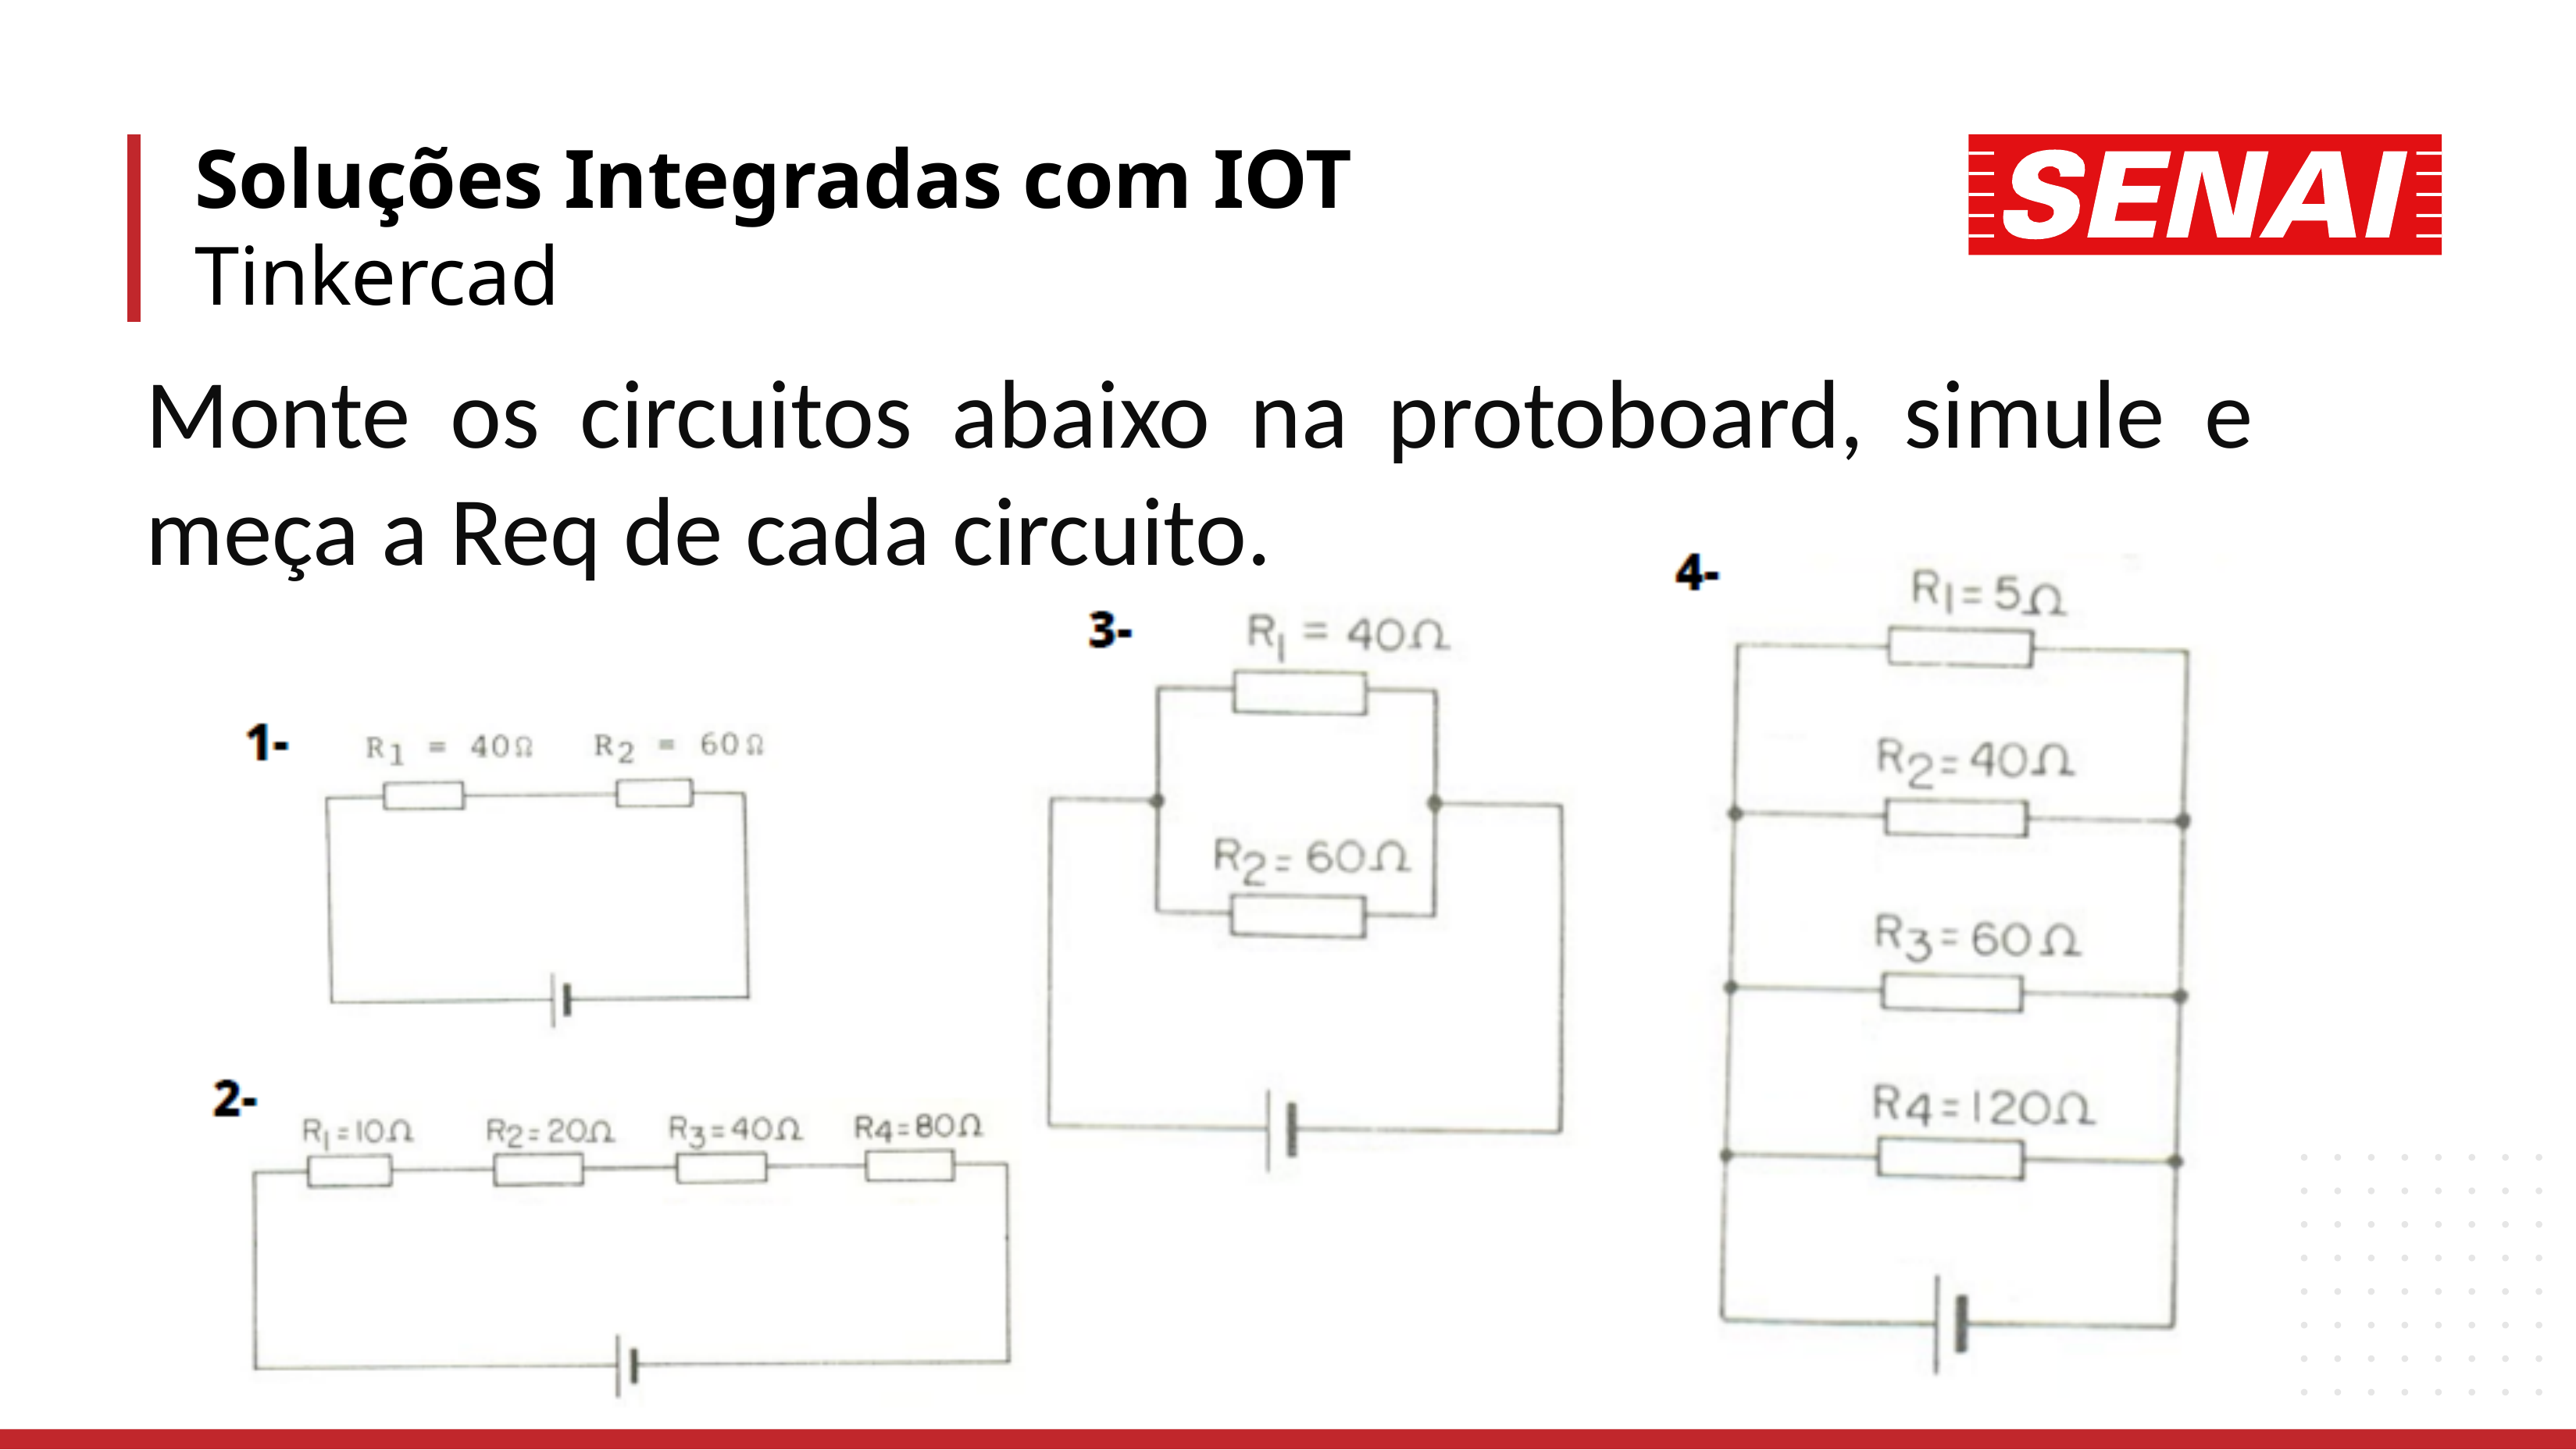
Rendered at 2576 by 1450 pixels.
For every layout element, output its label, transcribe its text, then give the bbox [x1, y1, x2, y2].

text_box [2535, 1388, 2542, 1396]
text_box [2300, 1355, 2308, 1362]
text_box [2401, 1288, 2409, 1295]
text_box [2367, 1388, 2375, 1396]
text_box [2468, 1154, 2476, 1161]
text_box [2535, 1288, 2542, 1295]
text_box [2468, 1388, 2476, 1396]
text_box [2334, 1388, 2342, 1396]
text_box [2502, 1221, 2509, 1228]
text_box [2502, 1321, 2509, 1329]
text_box [2367, 1355, 2375, 1362]
text_box [2300, 1188, 2308, 1195]
text_box [2334, 1221, 2342, 1228]
text_box [2334, 1288, 2342, 1295]
text_box [2435, 1355, 2442, 1362]
text_box [2435, 1254, 2442, 1262]
text_box [2535, 1254, 2542, 1262]
text_box [2535, 1154, 2542, 1161]
text_box [2401, 1388, 2409, 1396]
text_box [2435, 1221, 2442, 1228]
text_box [2468, 1355, 2476, 1362]
text_box [2367, 1321, 2375, 1329]
text_box [2401, 1355, 2409, 1362]
text_box [2468, 1254, 2476, 1262]
text_box [2502, 1188, 2509, 1195]
text_box [2468, 1221, 2476, 1228]
text_box [2435, 1321, 2442, 1329]
text_box [2502, 1388, 2509, 1396]
text_box [2367, 1288, 2375, 1295]
picture [203, 496, 2237, 1416]
text_box [2334, 1321, 2342, 1329]
text_box [2502, 1288, 2509, 1295]
text_box Monte os circuitos abaixo na protoboard, simule e meça a Req de cada circuito. [134, 345, 2267, 1383]
text_box [2367, 1254, 2375, 1262]
text_box [2502, 1154, 2509, 1161]
text_box [2468, 1188, 2476, 1195]
text_box [2535, 1221, 2542, 1228]
text_box [2300, 1388, 2308, 1396]
text_box [2300, 1221, 2308, 1228]
text_box [2435, 1288, 2442, 1295]
text_box [2435, 1388, 2442, 1396]
text_box [2535, 1321, 2542, 1329]
text_box [2468, 1321, 2476, 1329]
text_box [2535, 1188, 2542, 1195]
text_box [2300, 1154, 2308, 1161]
text_box [2502, 1254, 2509, 1262]
text_box [2401, 1154, 2409, 1161]
text_box [2334, 1254, 2342, 1262]
text_box [0, 1429, 2576, 1449]
text_box [2401, 1321, 2409, 1329]
text_box [2468, 1288, 2476, 1295]
text_box [2535, 1355, 2542, 1362]
text_box [2334, 1154, 2342, 1161]
text_box [2367, 1188, 2375, 1195]
text_box [2401, 1221, 2409, 1228]
text_box [2502, 1355, 2509, 1362]
text_box [2300, 1254, 2308, 1262]
text_box [2300, 1288, 2308, 1295]
text_box [2367, 1221, 2375, 1228]
text_box [2334, 1355, 2342, 1362]
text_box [1968, 134, 2442, 255]
text_box [2435, 1188, 2442, 1195]
text_box [2401, 1254, 2409, 1262]
text_box [2334, 1188, 2342, 1195]
text_box Soluções Integradas com IOT Tinkercad [193, 126, 1517, 321]
text_box [2401, 1188, 2409, 1195]
text_box [2367, 1154, 2375, 1161]
text_box [2435, 1154, 2442, 1161]
text_box [2300, 1321, 2308, 1329]
